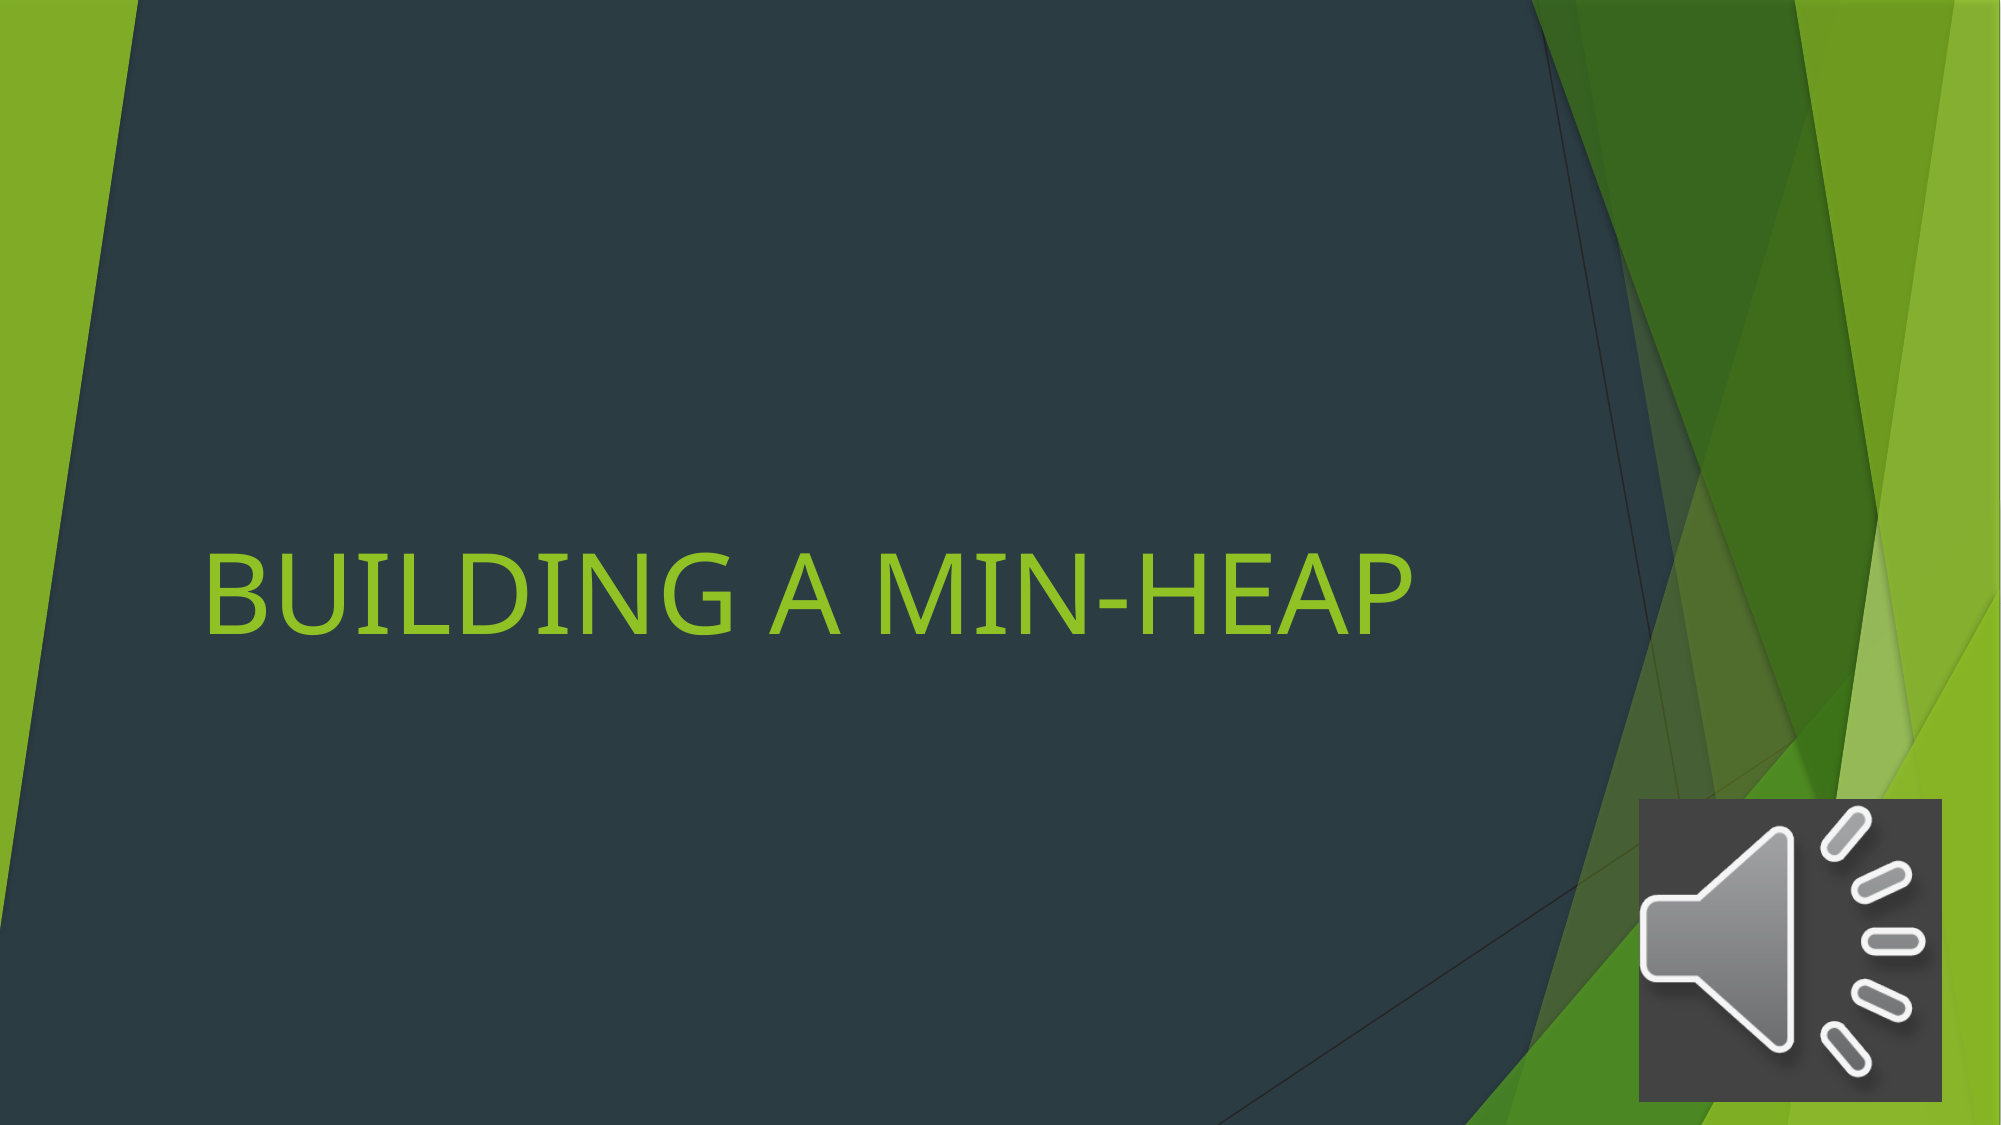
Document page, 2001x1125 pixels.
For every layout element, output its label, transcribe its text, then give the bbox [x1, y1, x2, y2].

picture [1638, 797, 1944, 1104]
title BUILDING A MIN-HEAP [120, 394, 1522, 665]
